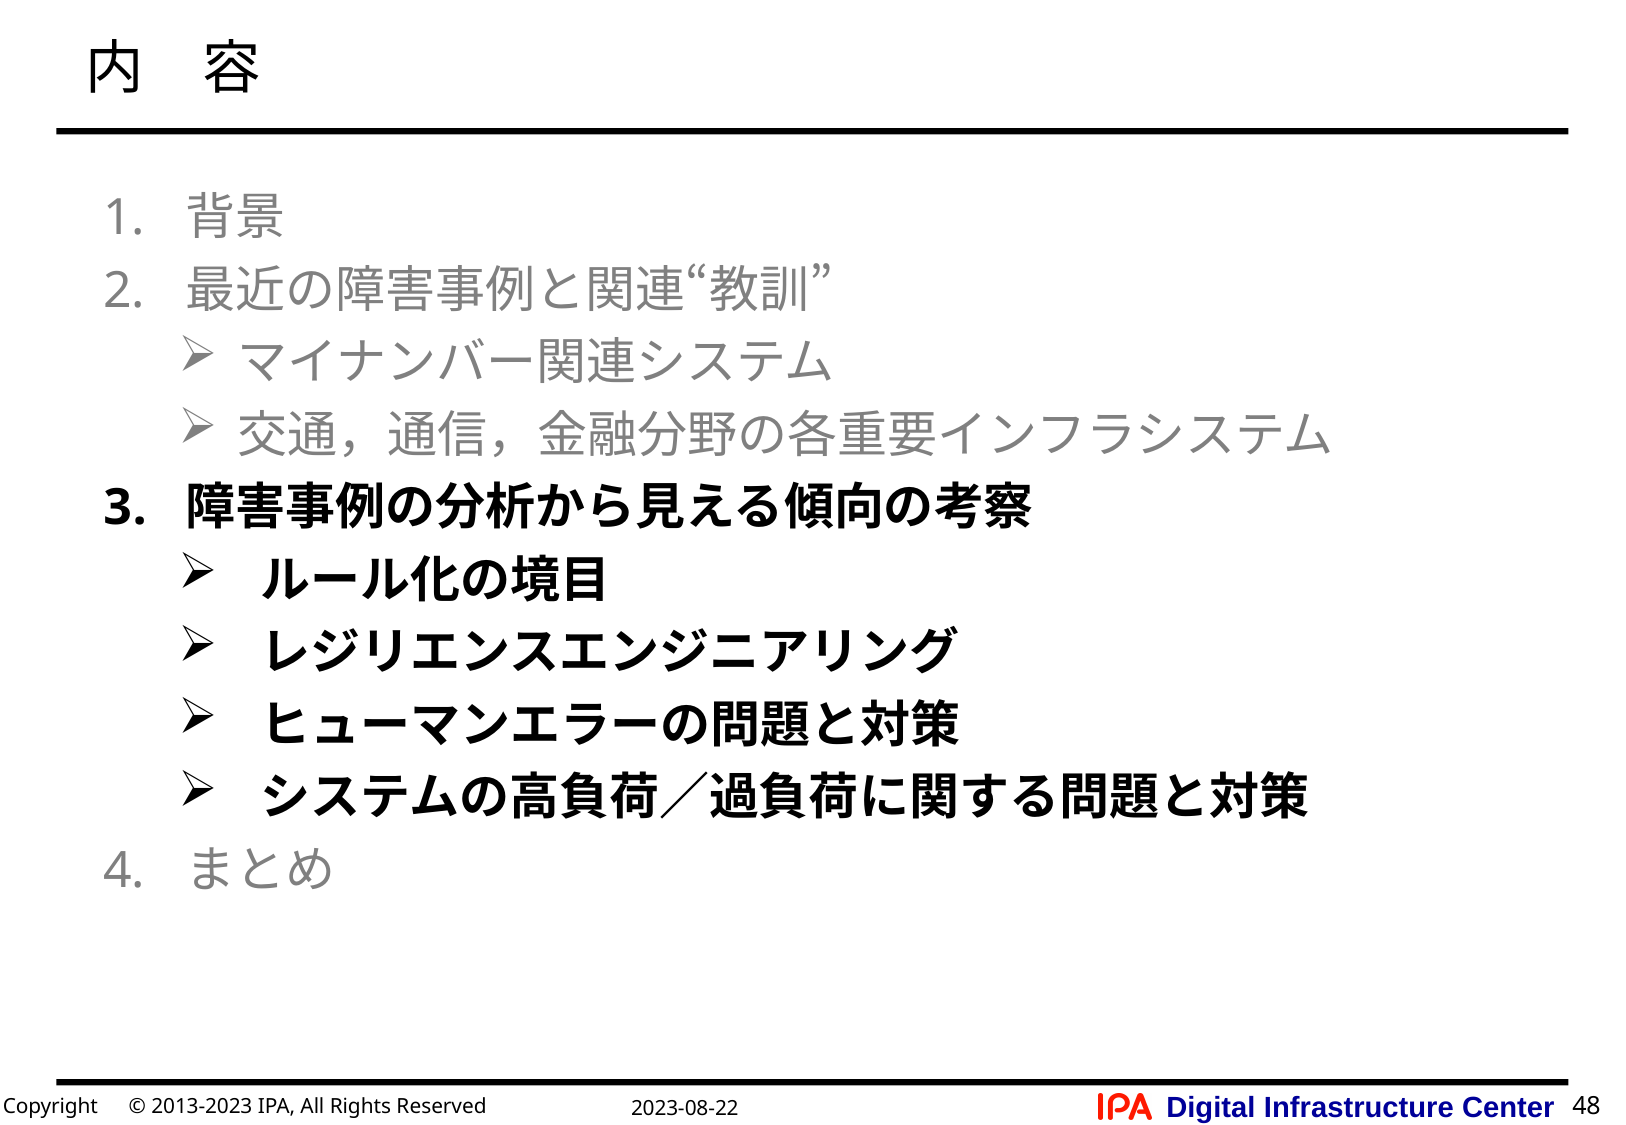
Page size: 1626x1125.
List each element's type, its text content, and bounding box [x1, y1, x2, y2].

picture [1098, 1093, 1152, 1120]
title 内 容 [70, 17, 1311, 113]
text_box 背景 最近の障害事例と関連“教訓” マイナンバー関連システム 交通，通信，金融分野の各重要インフラシステム 障害事例の分析から見える傾向の考察 ルール化の境目 レジリエンスエンジニアリング ヒューマンエラーの問題と対策 システムの高負荷／過負荷に関する問題と対策 まとめ [88, 177, 1565, 905]
